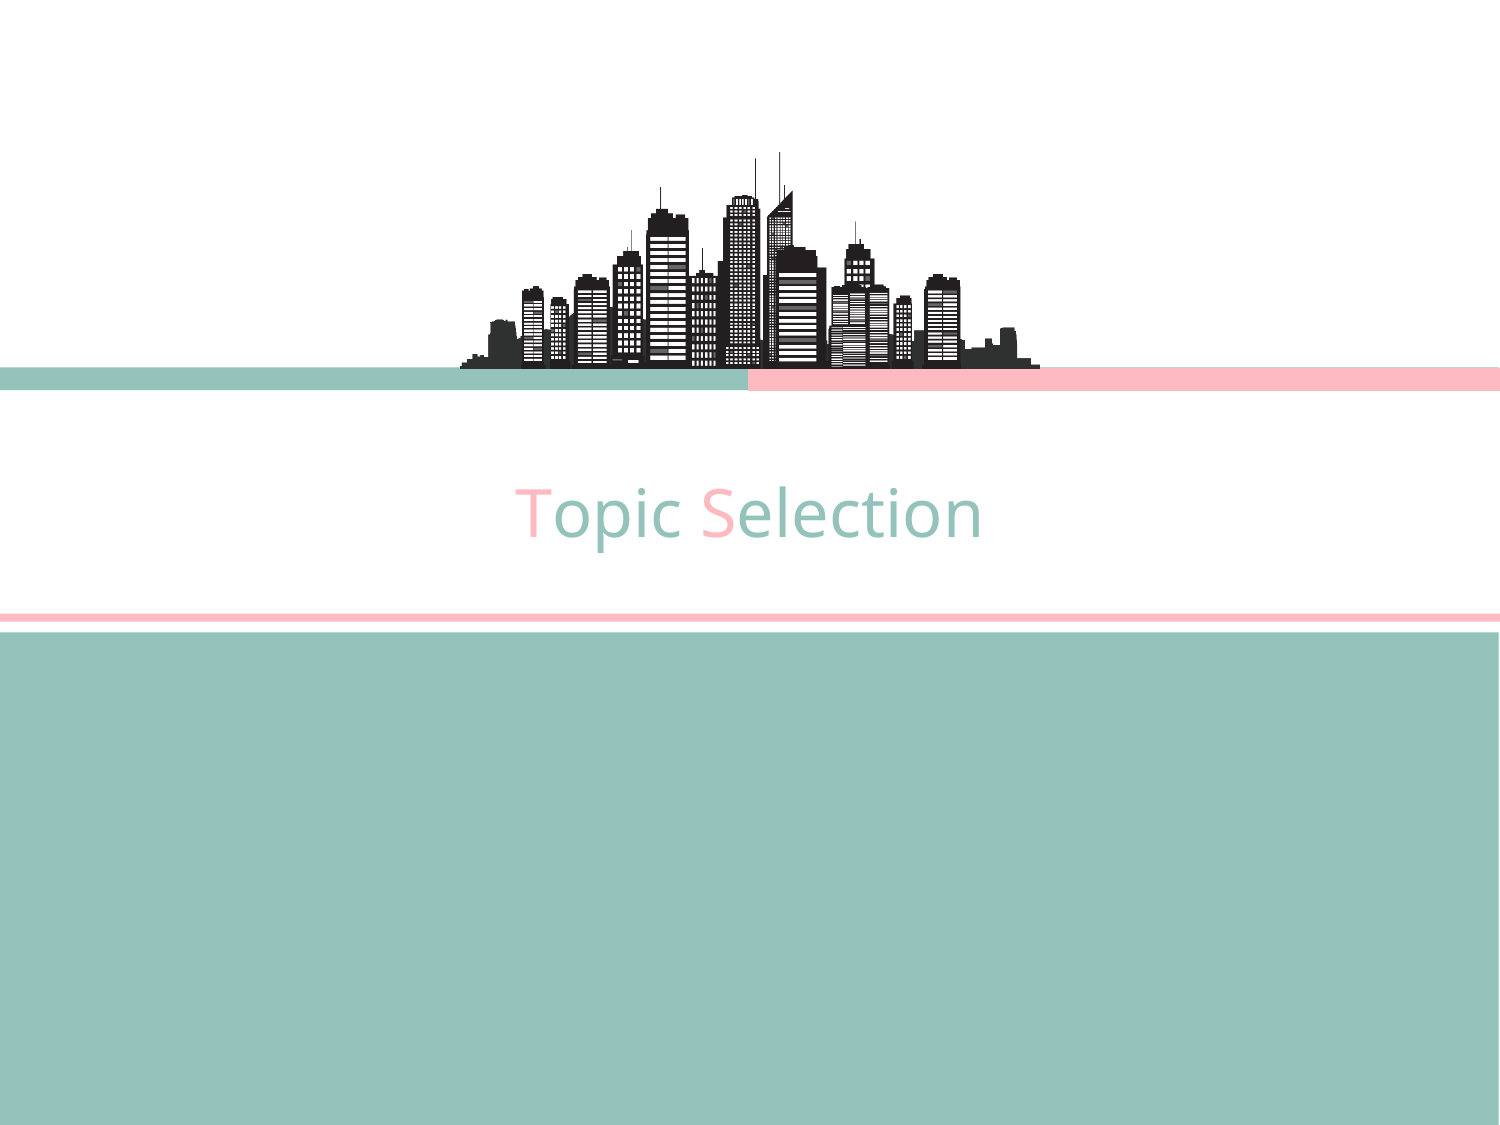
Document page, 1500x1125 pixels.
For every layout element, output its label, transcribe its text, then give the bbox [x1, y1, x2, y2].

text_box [0, 367, 1500, 391]
text_box [0, 631, 1500, 1125]
text_box [0, 612, 1500, 623]
picture [460, 152, 1040, 369]
text_box Topic Selection [0, 465, 1500, 558]
